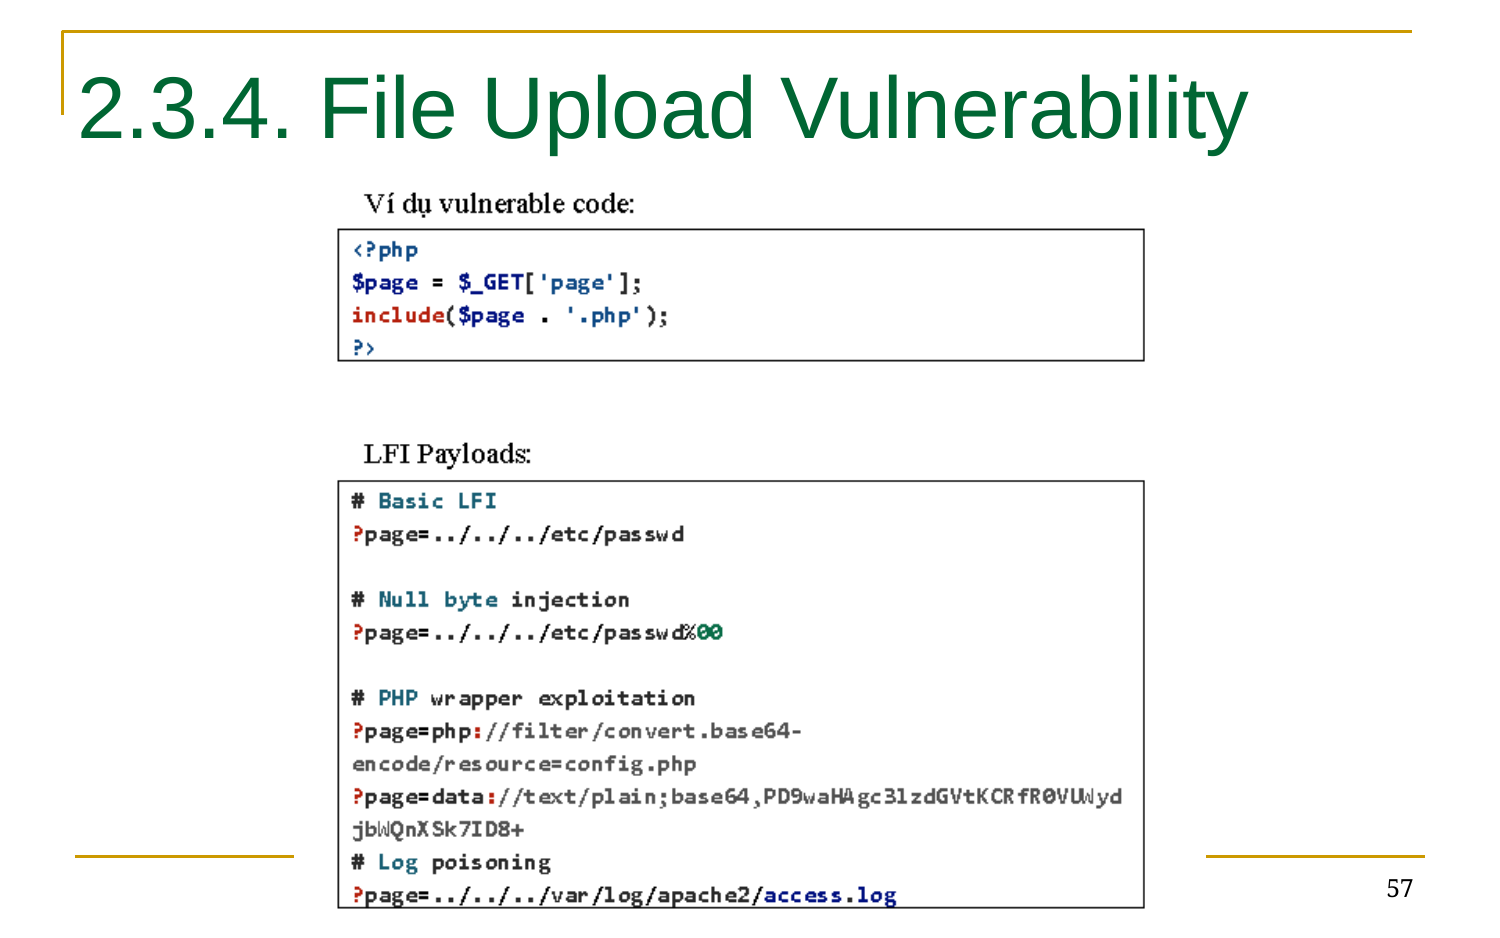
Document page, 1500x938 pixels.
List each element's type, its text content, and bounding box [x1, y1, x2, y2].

picture [294, 181, 1206, 927]
title 2.3.4. File Upload Vulnerability [75, 48, 1491, 261]
slide_number 57 [1380, 878, 1419, 938]
